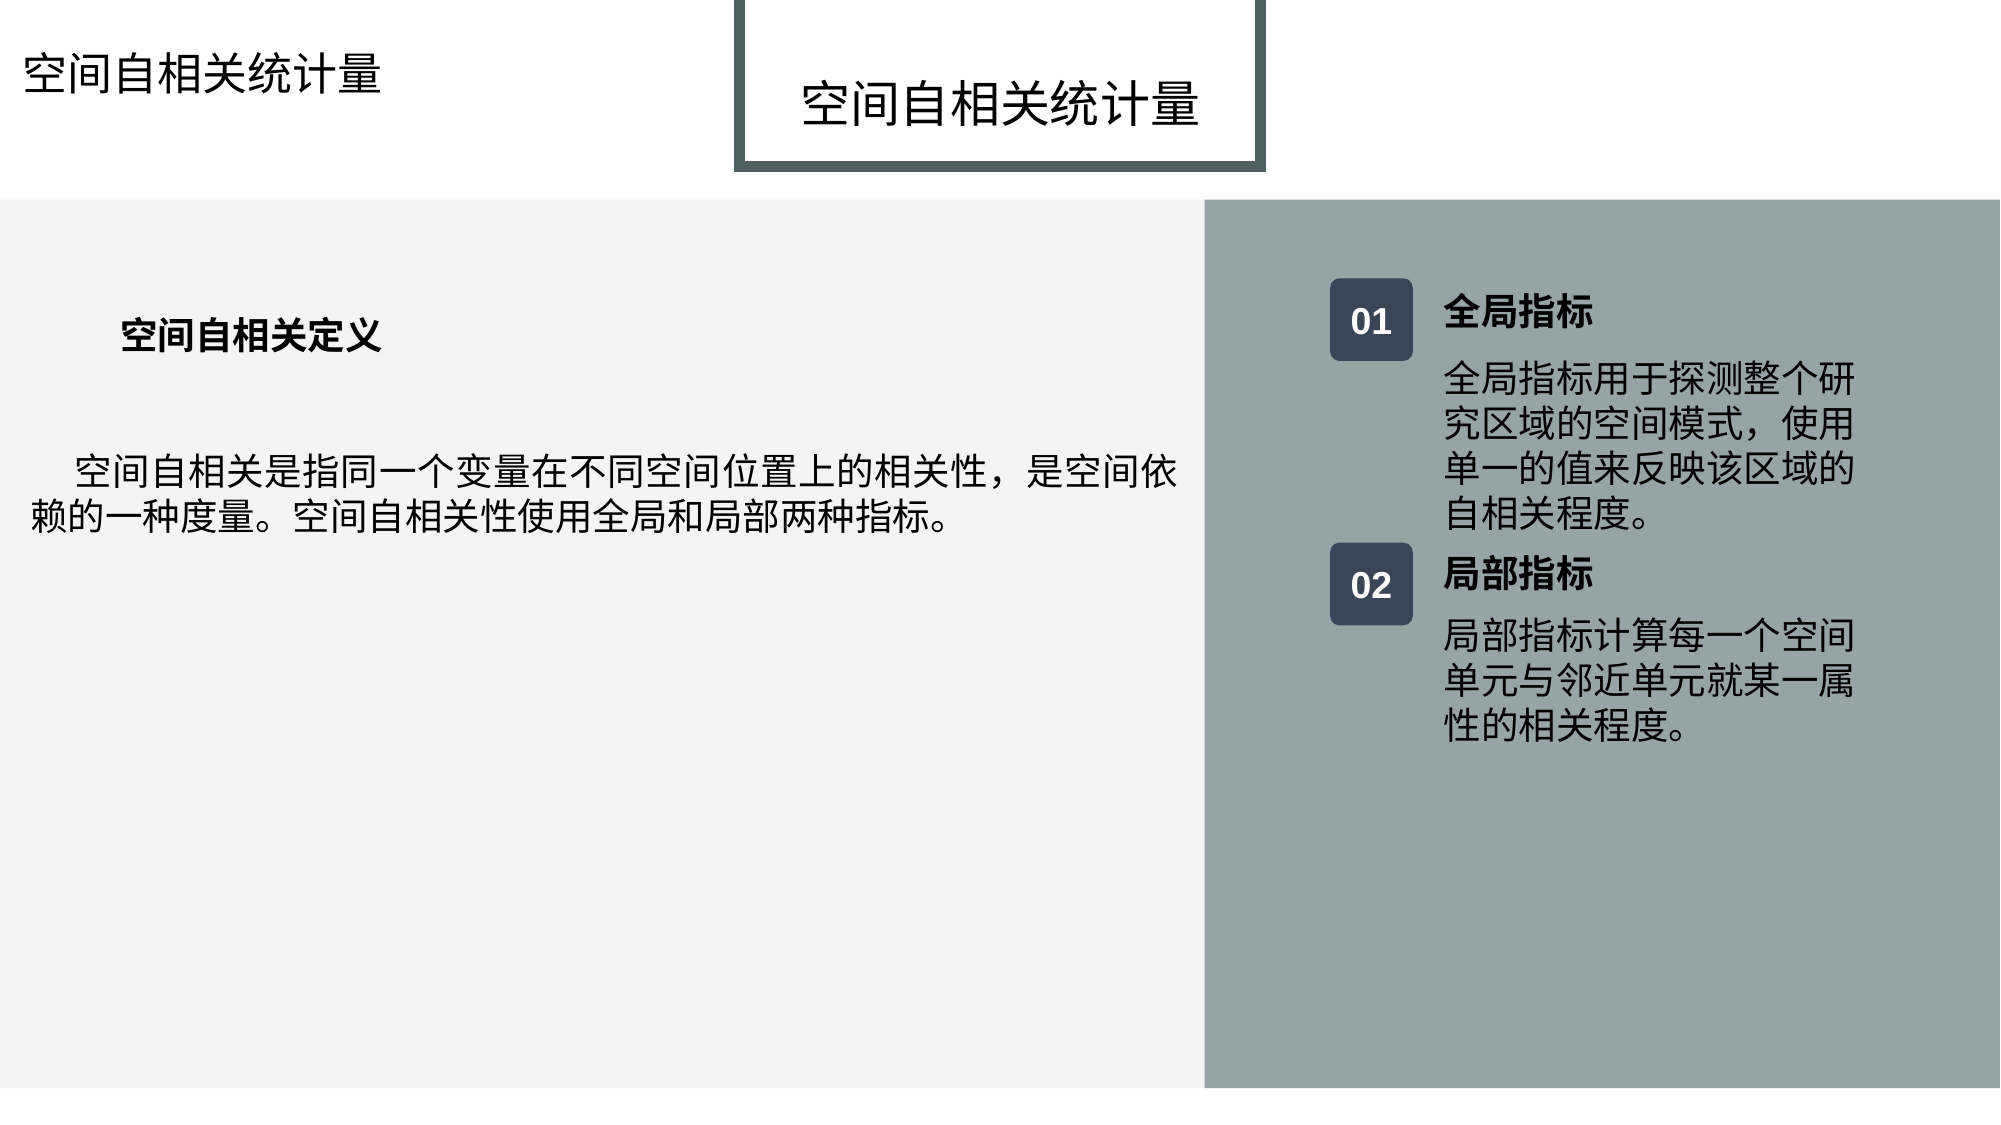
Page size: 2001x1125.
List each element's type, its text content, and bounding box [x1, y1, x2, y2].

text_box 空间自相关统计量 [758, 36, 1242, 141]
text_box 空间自相关统计量 [0, 3, 405, 108]
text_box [0, 199, 2000, 1089]
text_box [739, 0, 1261, 166]
